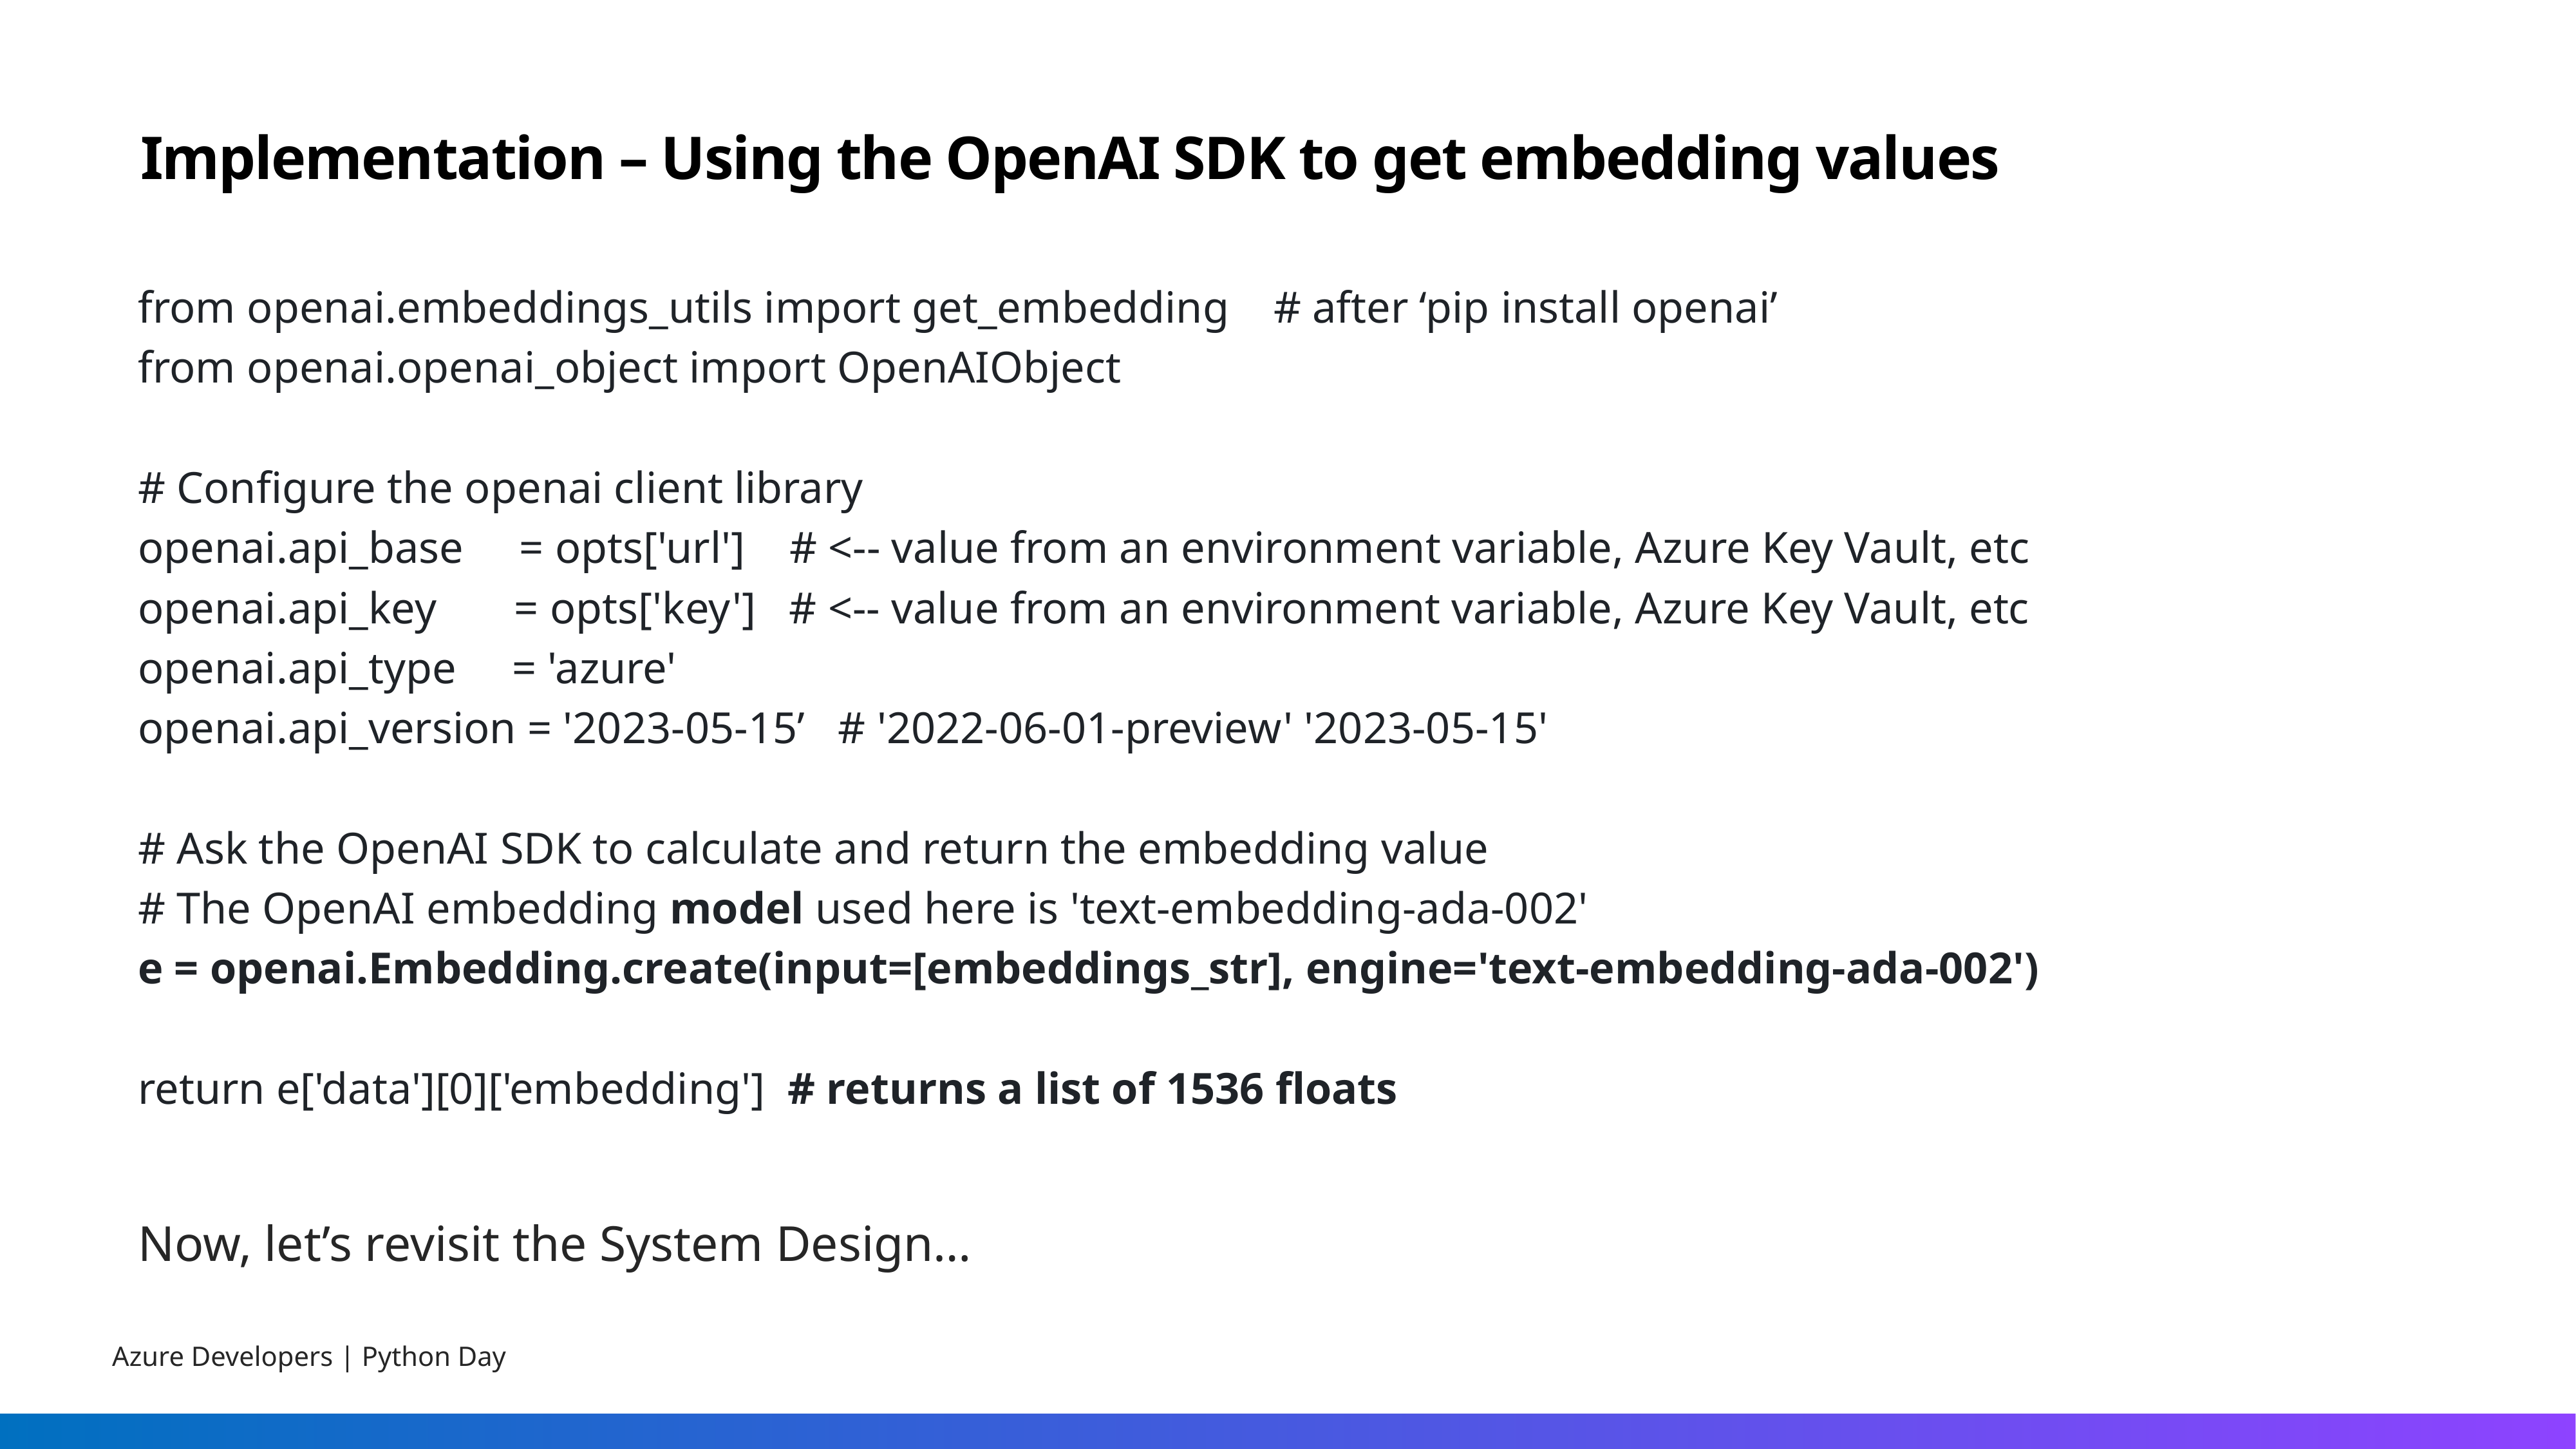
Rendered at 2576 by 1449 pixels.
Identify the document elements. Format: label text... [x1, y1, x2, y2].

title Implementation – Using the OpenAI SDK to get embedding values [131, 115, 2459, 194]
list from openai.embeddings_utils import get_embedding # after ‘pip install openai’ from openai.openai_object import OpenAIObject # Configure the openai client library openai.api_base = opts['url'] # <-- value from an environment variable, Azure Key Vault, etc openai.api_key = opts['key'] # <-- value from an environment variable, Azure Key Vault, etc openai.api_type = 'azure' openai.api_version = '2023-05-15’ # '2022-06-01-preview' '2023-05-15' # Ask the OpenAI SDK to calculate and return the embedding value # The OpenAI embedding model used here is 'text-embedding-ada-002' e = openai.Embedding.create(input=[embeddings_str], engine='text-embedding-ada-002') return e['data'][0]['embedding'] # returns a list of 1536 floats Now, let’s revisit the System Design… [128, 215, 2456, 1365]
